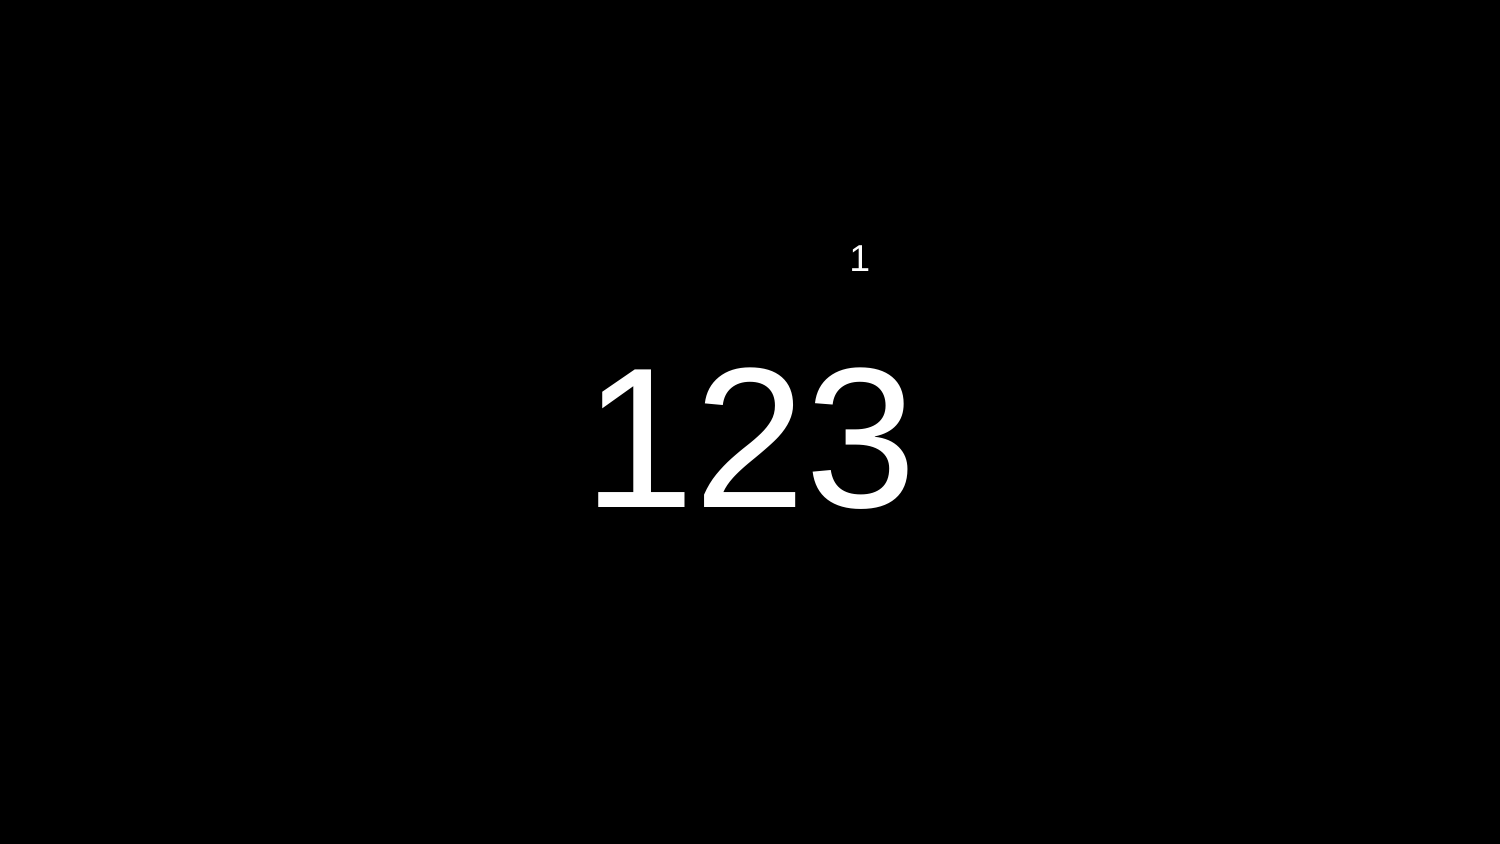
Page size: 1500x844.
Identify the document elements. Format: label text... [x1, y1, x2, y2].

text_box 123 [441, 292, 1059, 552]
text_box 1 [800, 218, 920, 292]
